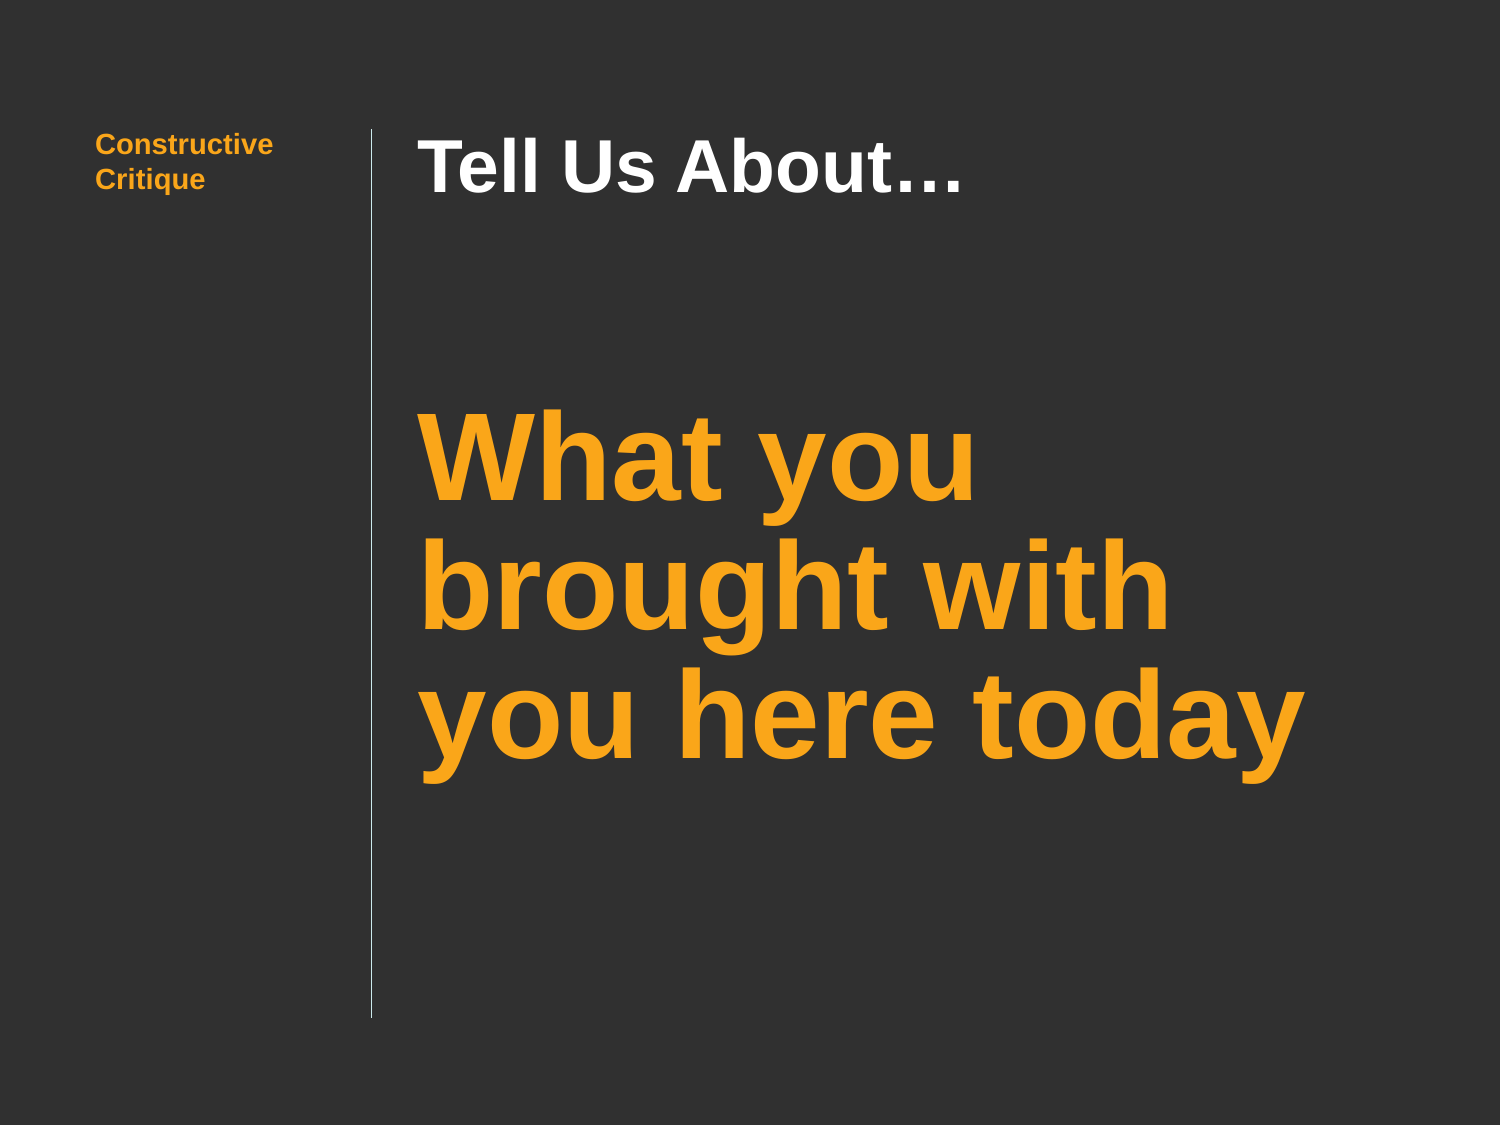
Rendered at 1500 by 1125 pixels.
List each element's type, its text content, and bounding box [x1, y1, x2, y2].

text_box What you brought with you here today [402, 380, 1465, 799]
text_box Constructive Critique [80, 109, 350, 210]
title Tell Us About… [402, 101, 1330, 229]
